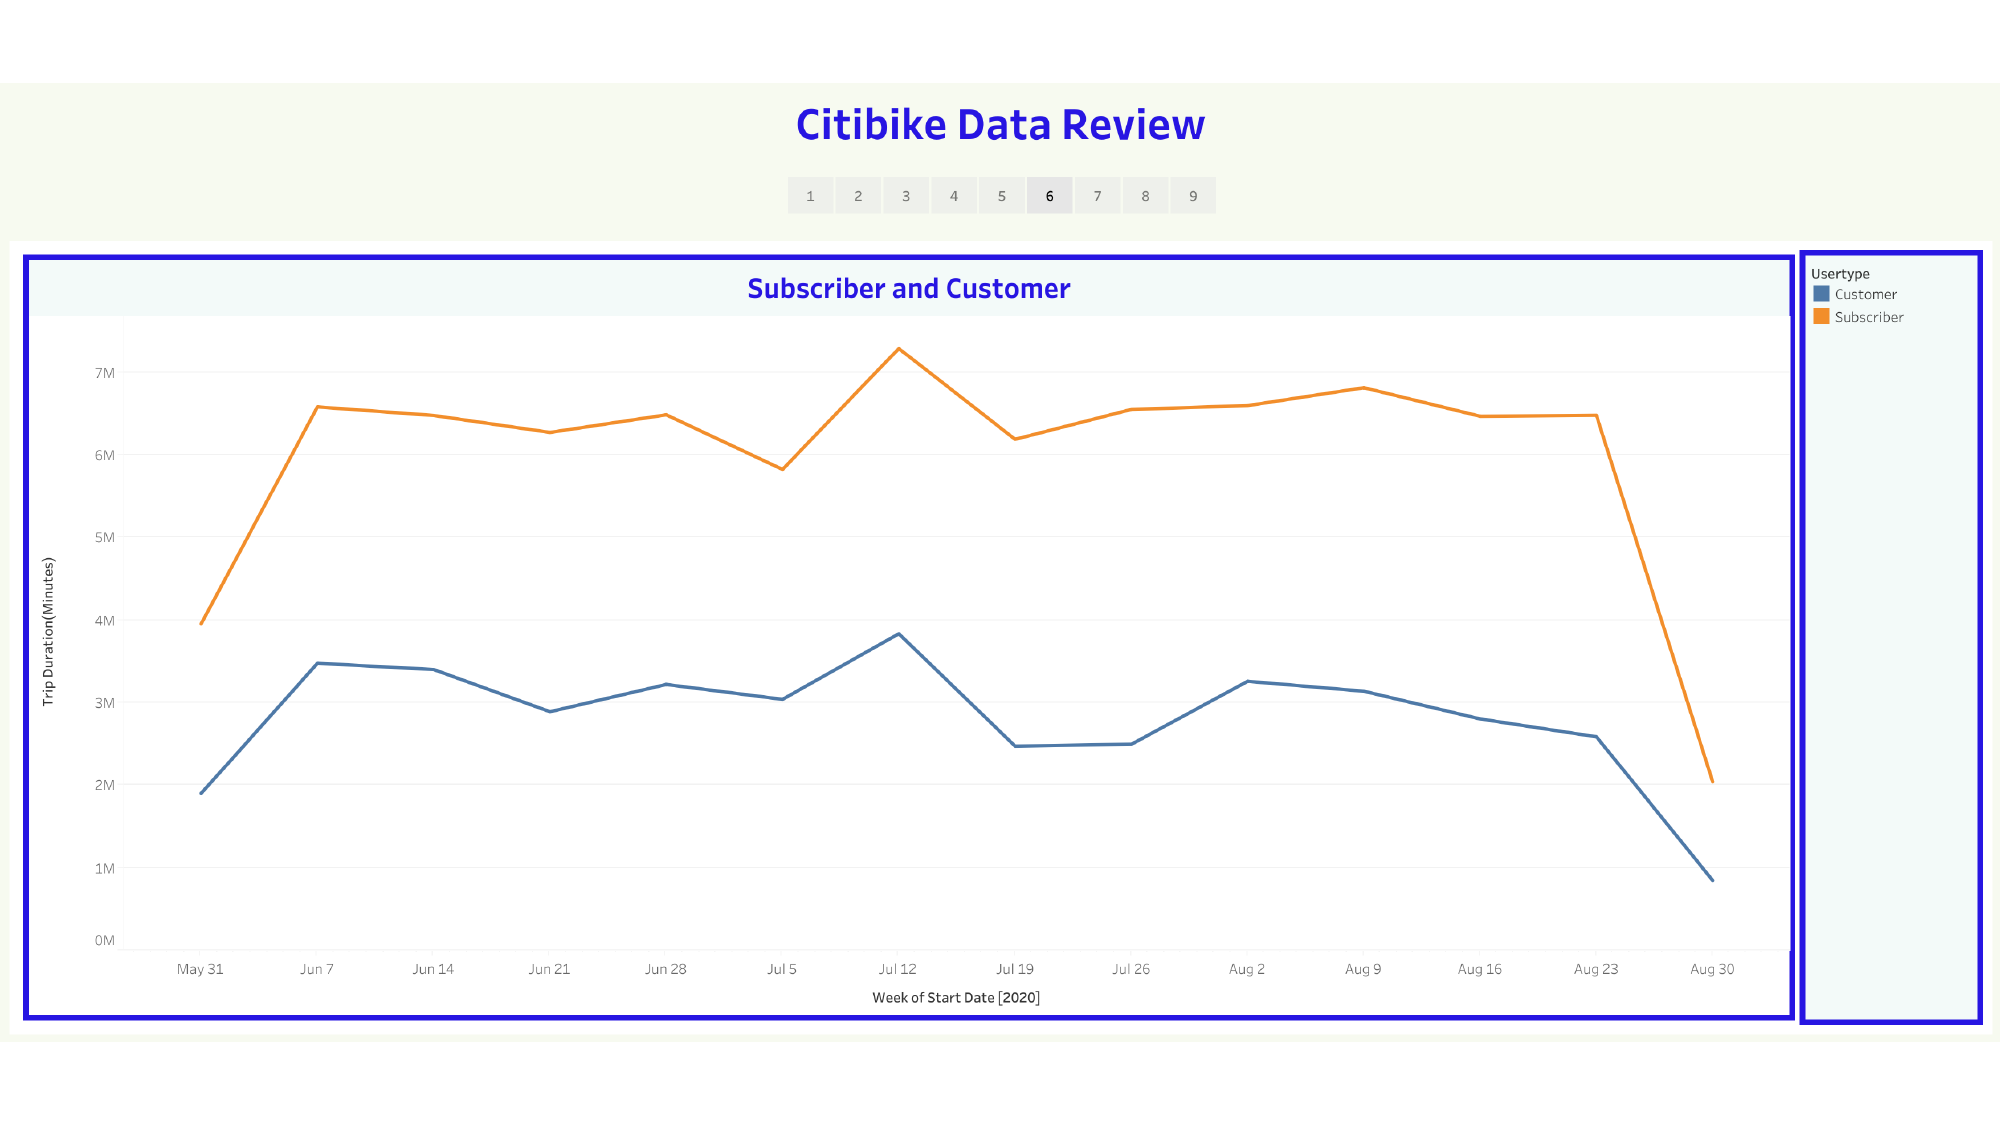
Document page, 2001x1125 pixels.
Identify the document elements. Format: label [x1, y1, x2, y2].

picture [0, 83, 2000, 1042]
